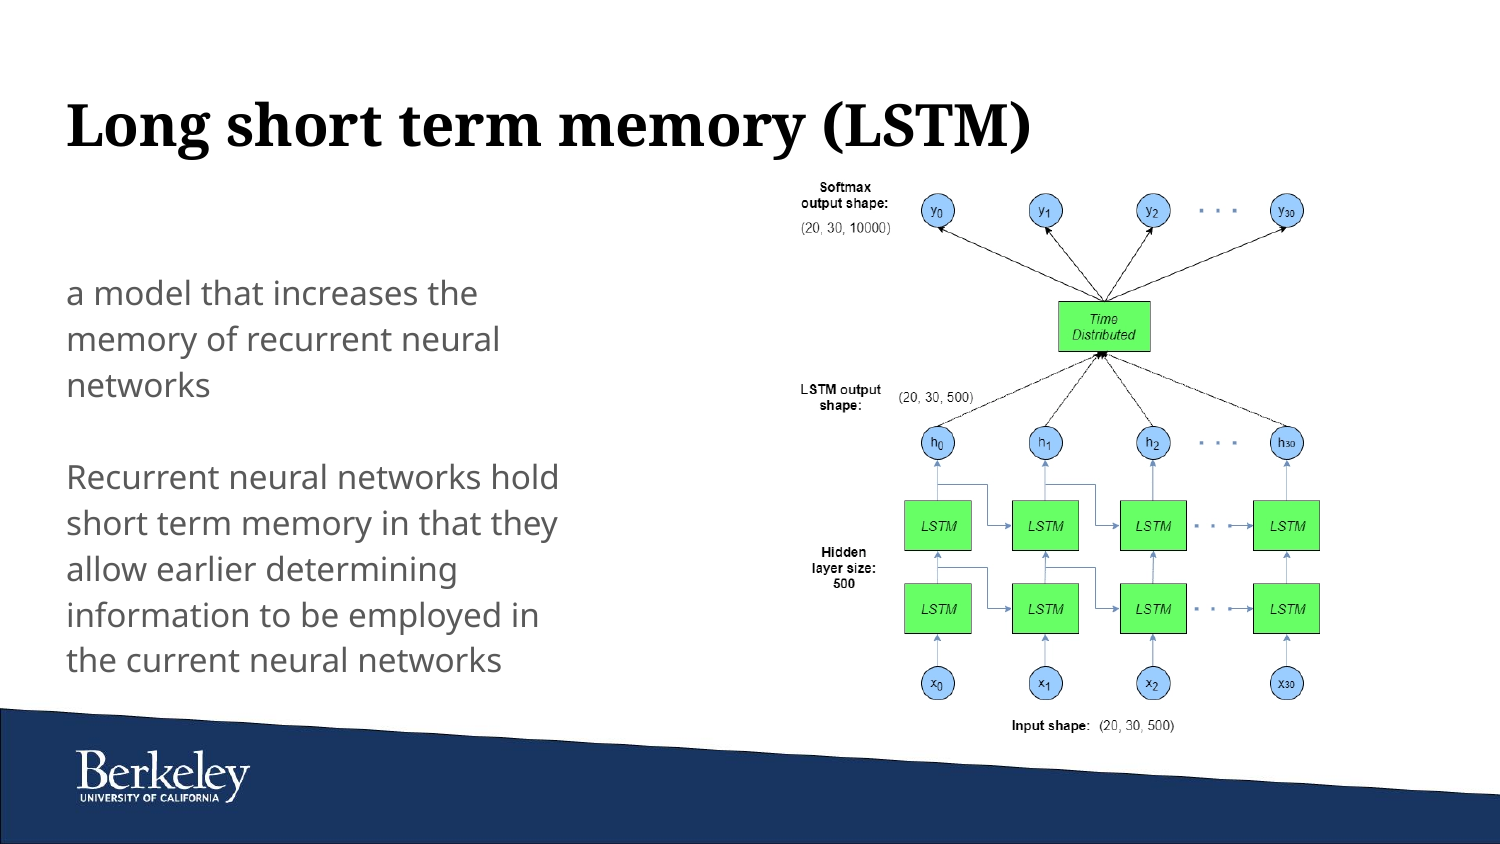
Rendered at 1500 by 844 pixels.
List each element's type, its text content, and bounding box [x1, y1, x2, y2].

title Long short term memory (LSTM) [51, 72, 1449, 240]
picture [0, 0, 1500, 844]
list a model that increases the memory of recurrent neural networks Recurrent neural networks hold short term memory in that they allow earlier determining information to be employed in the current neural networks [51, 251, 614, 712]
